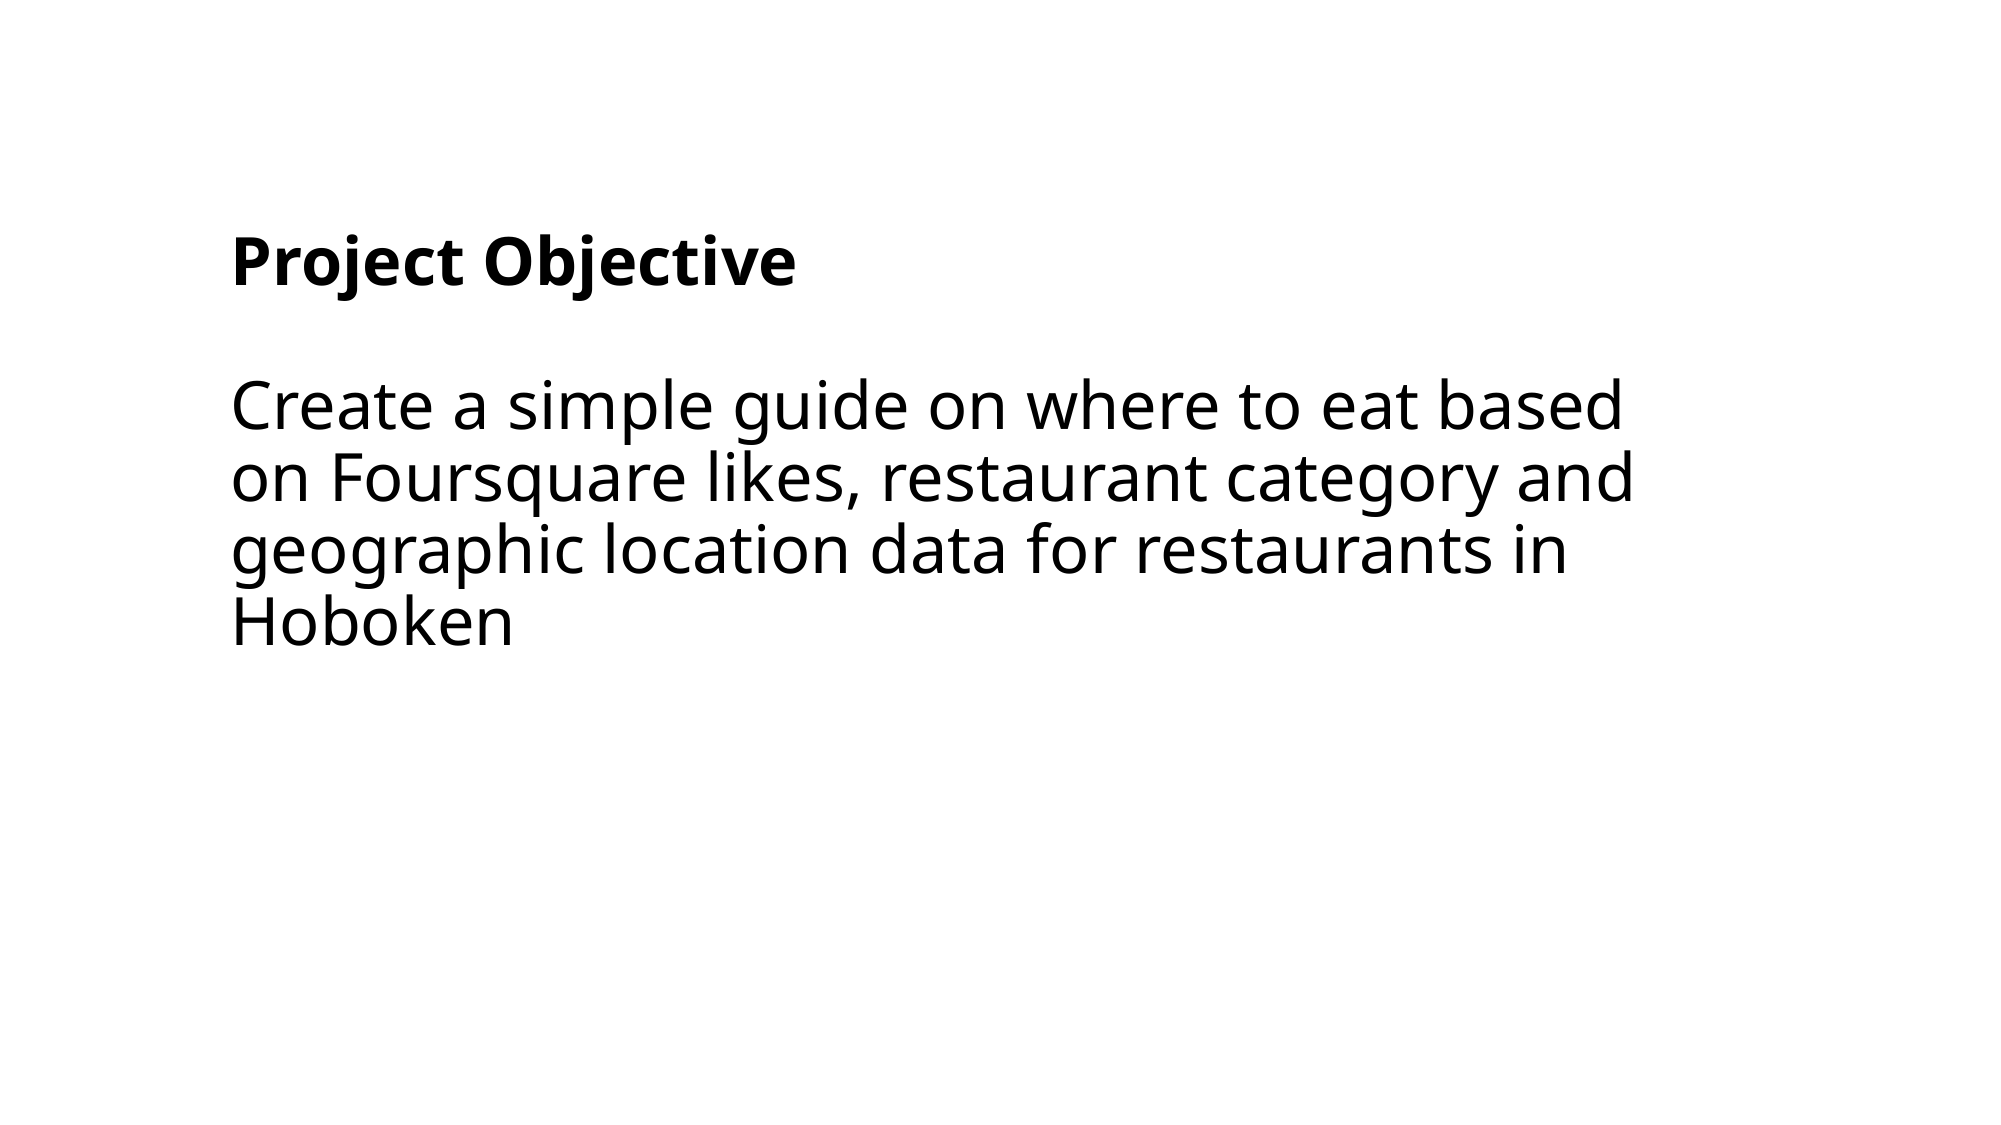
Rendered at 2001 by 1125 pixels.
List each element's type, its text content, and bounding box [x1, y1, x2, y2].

title Project Objective Create a simple guide on where to eat based on Foursquare likes, restaurant category and geographic location data for restaurants in Hoboken [215, 52, 1737, 668]
